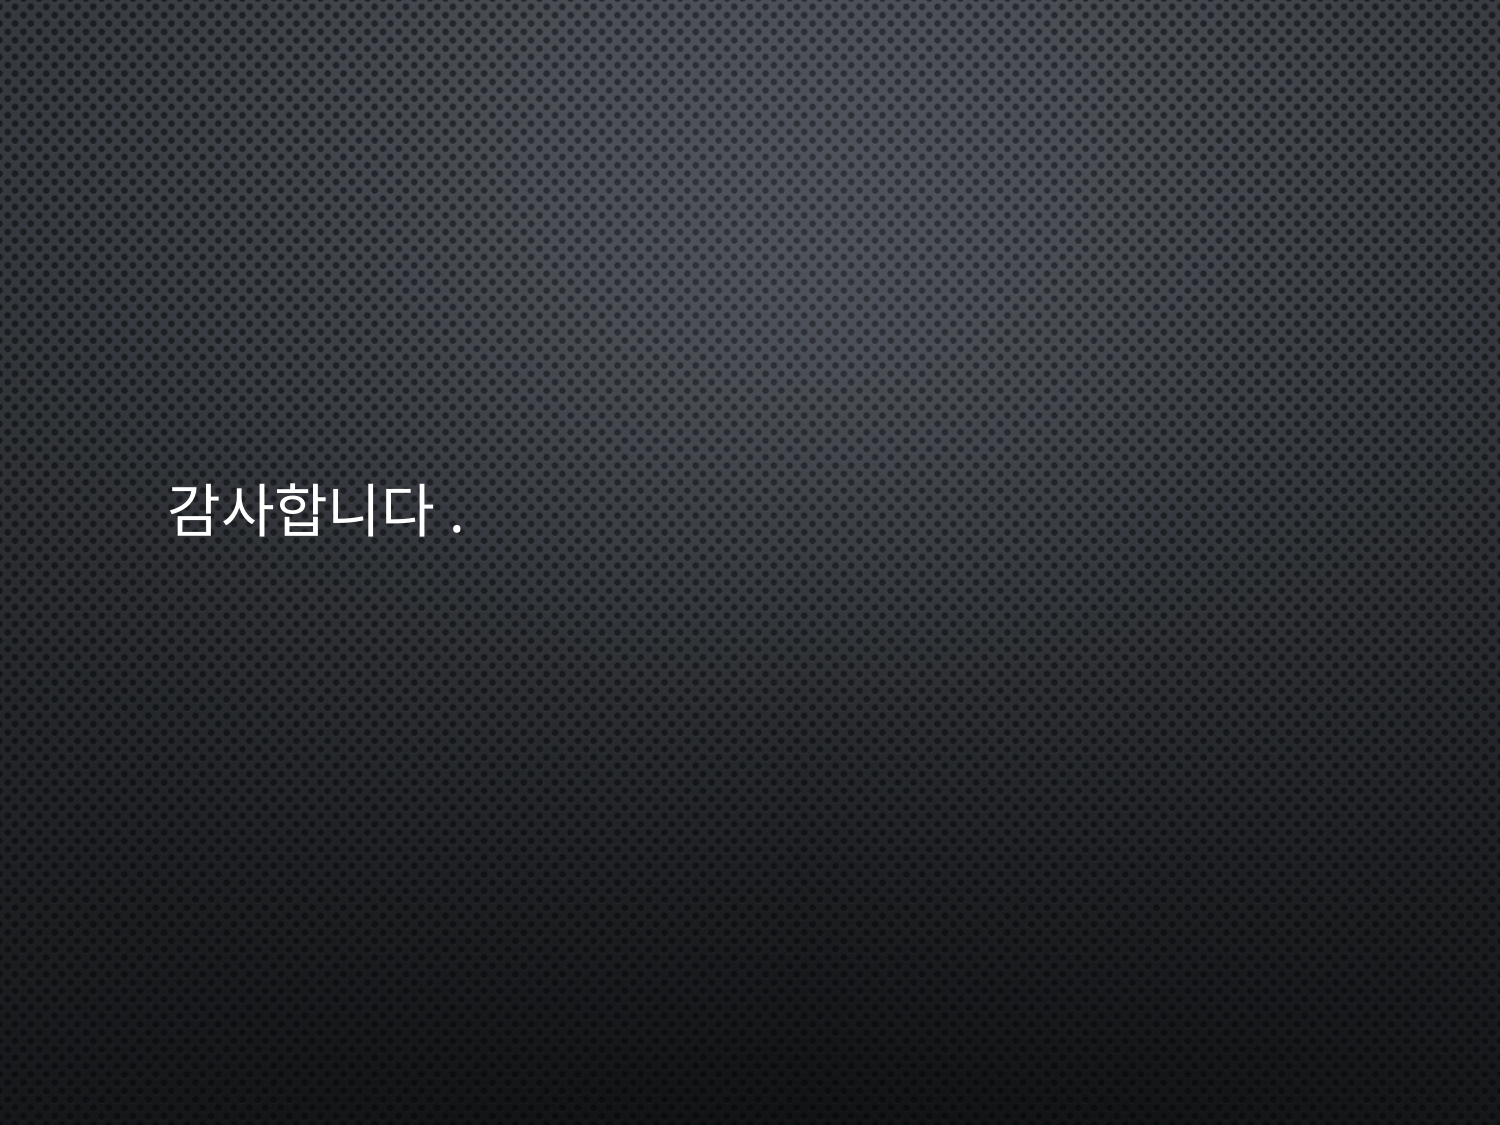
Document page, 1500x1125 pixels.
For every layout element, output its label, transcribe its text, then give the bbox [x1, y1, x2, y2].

title 감사합니다. [152, 252, 1385, 552]
